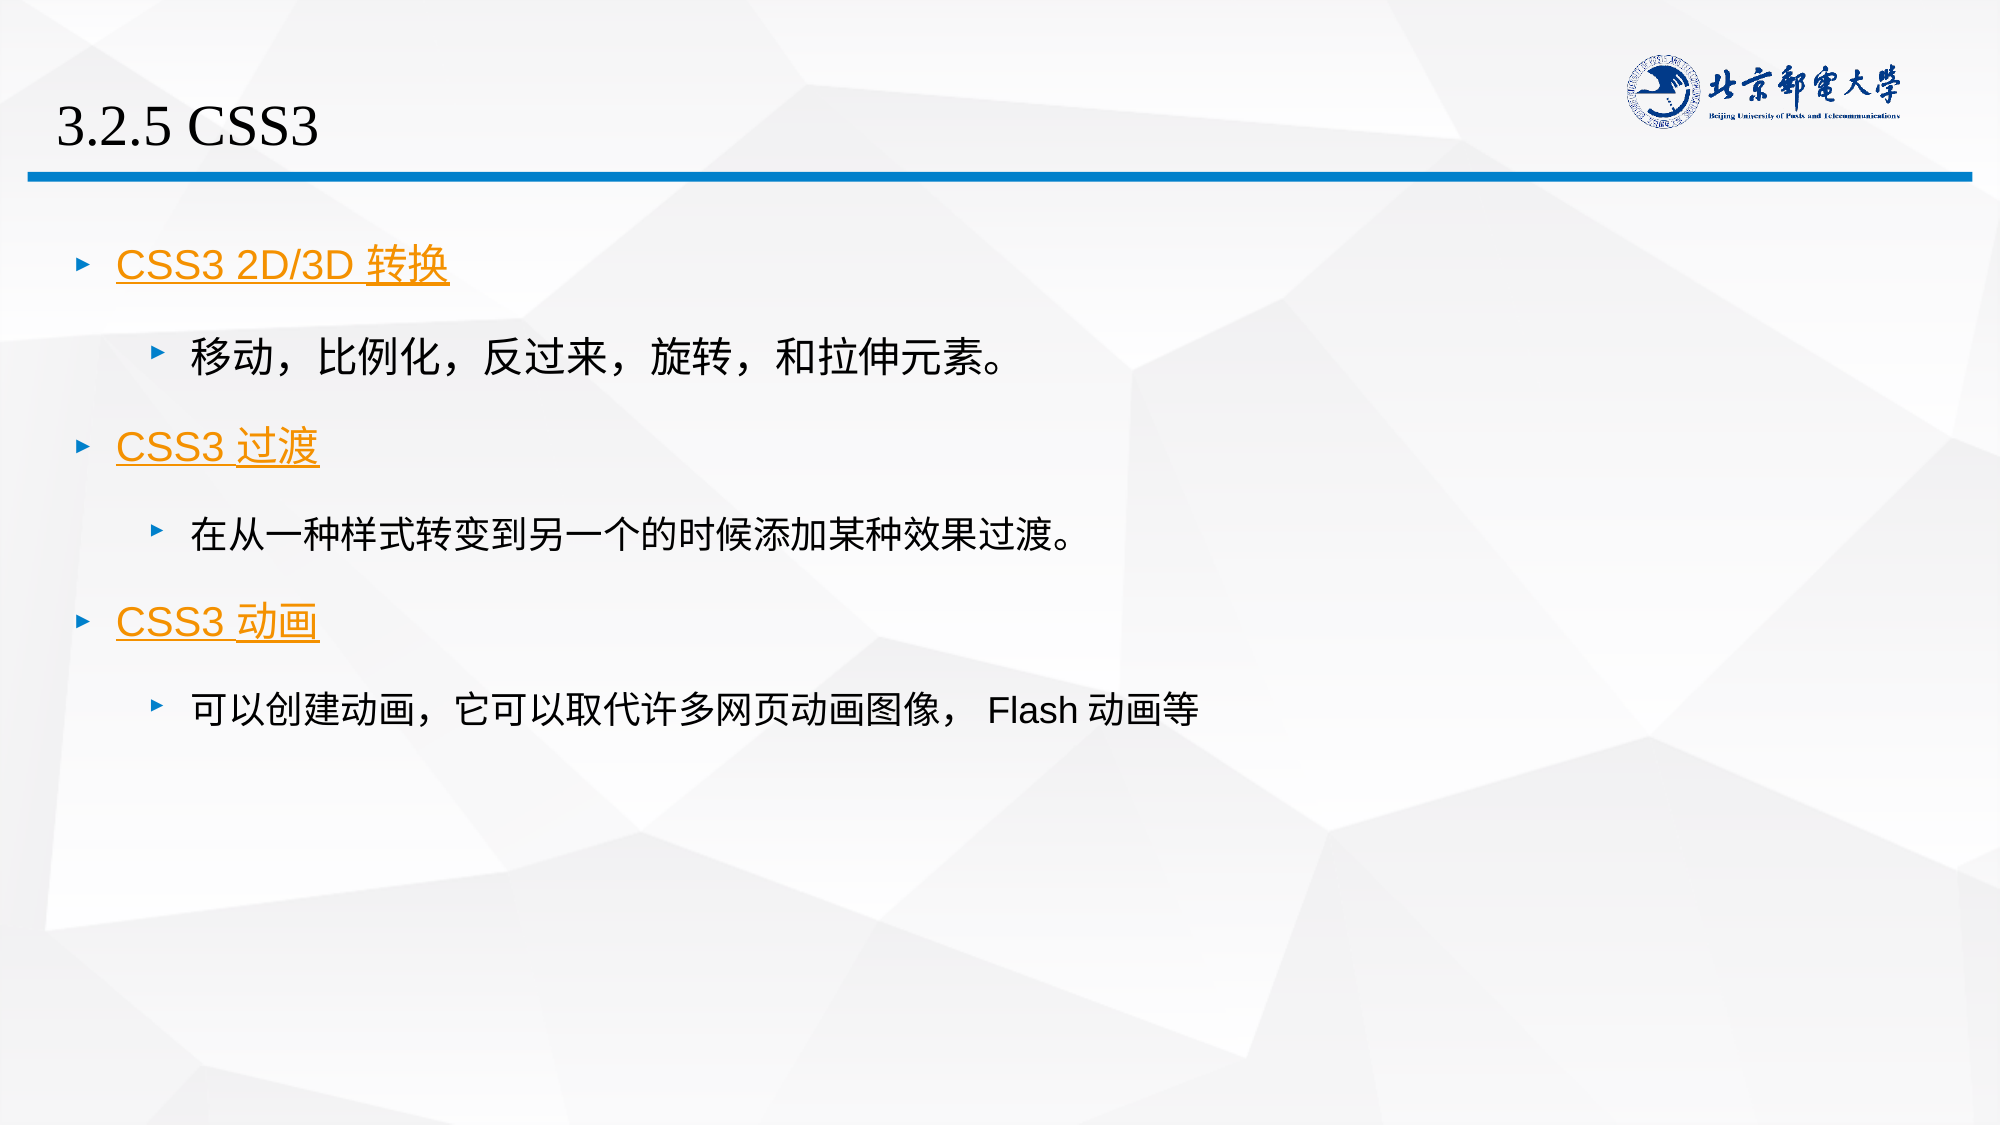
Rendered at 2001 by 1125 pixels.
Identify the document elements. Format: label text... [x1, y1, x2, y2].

picture [0, 0, 2000, 1125]
text_box CSS3 2D/3D 转换 移动，比例化，反过来，旋转，和拉伸元素。 CSS3 过渡 在从一种样式转变到另一个的时候添加某种效果过渡。 CSS3 动画 可以创建动画，它可以取代许多网页动画图像，Flash动画等 [41, 199, 1948, 1031]
title 3.2.5 CSS3 [41, 52, 1188, 199]
